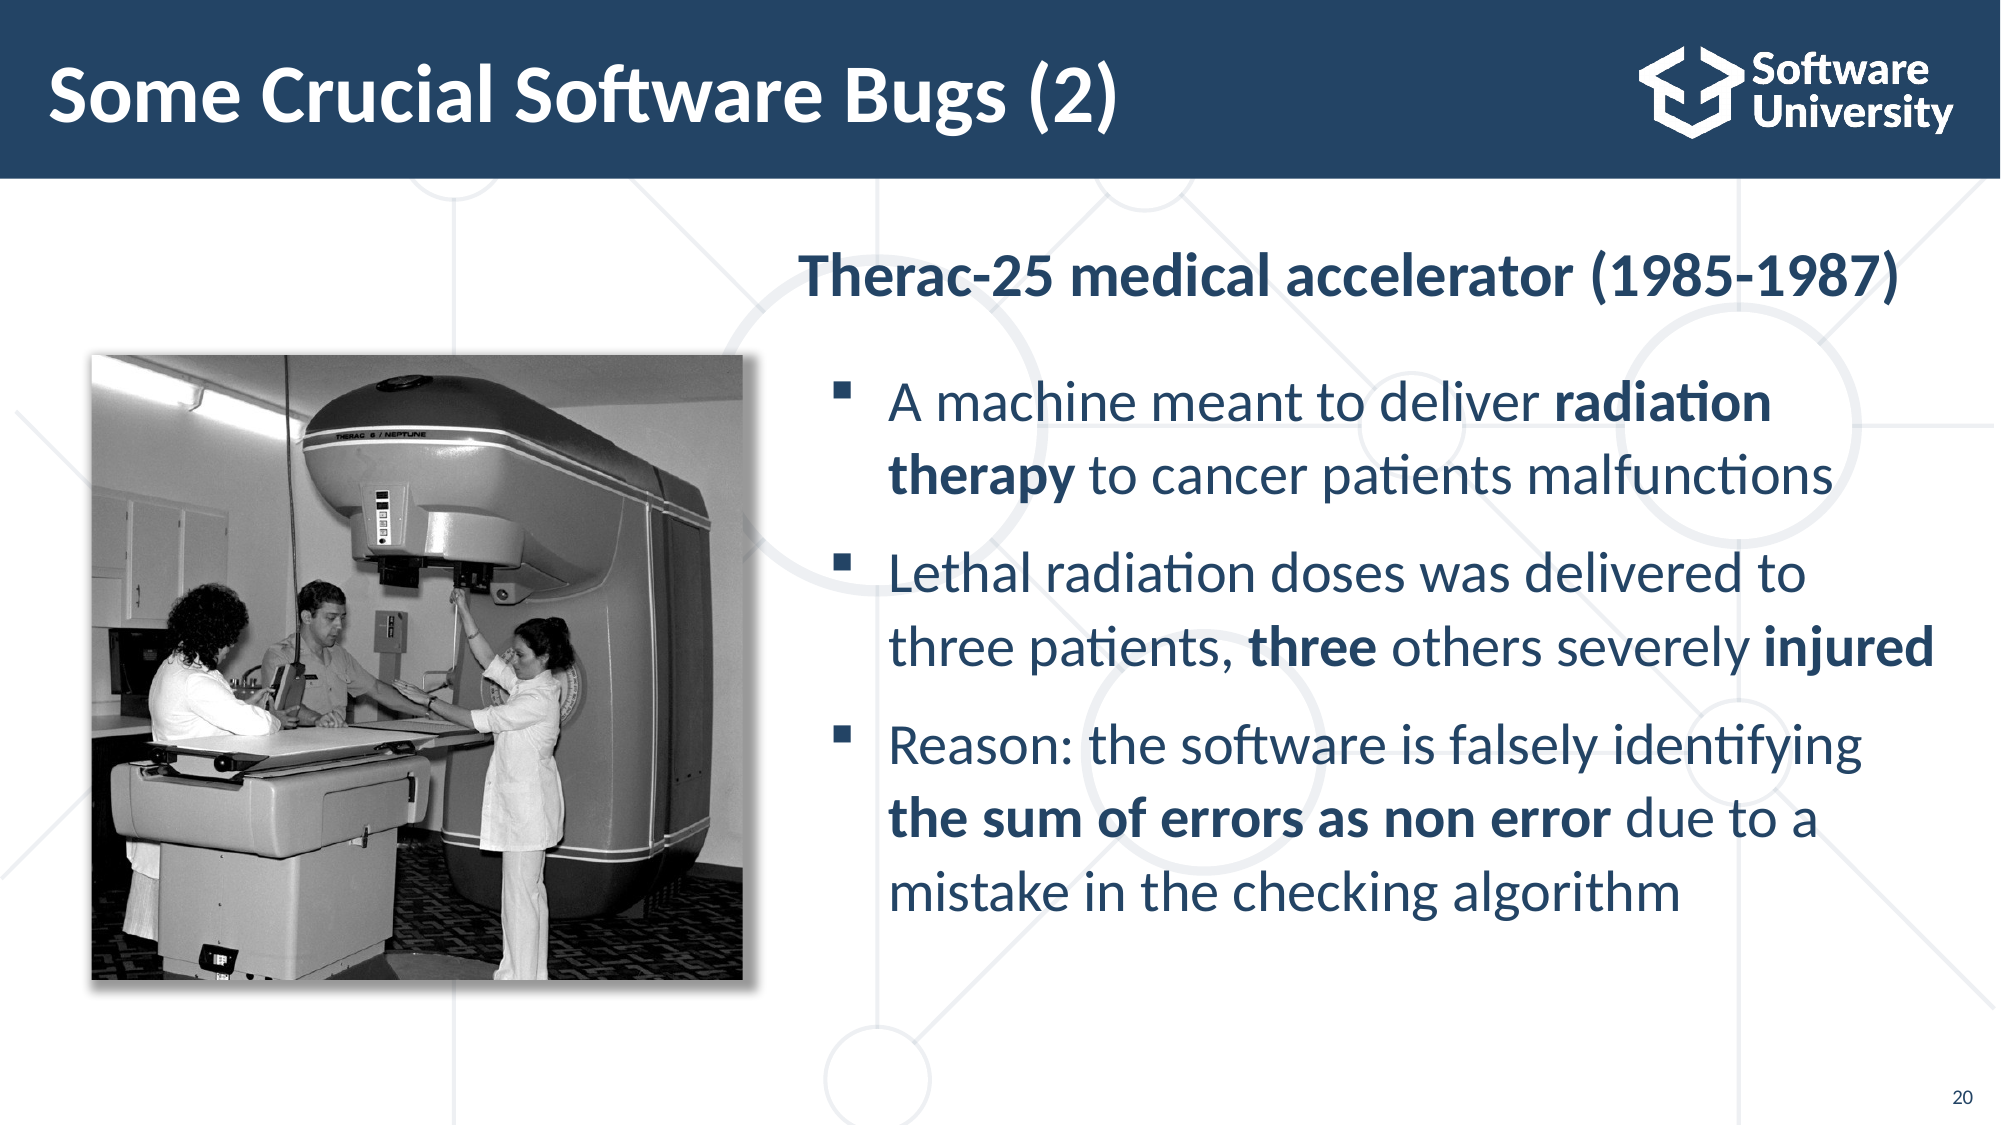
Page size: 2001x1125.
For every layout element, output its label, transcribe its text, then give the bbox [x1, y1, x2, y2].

picture [1639, 46, 1954, 139]
title Some Crucial Software Bugs (2) [31, 16, 1625, 162]
picture [91, 355, 743, 980]
text_box Therac-25 medical accelerator (1985-1987) A machine meant to deliver radiation therapy to cancer patients malfunctions Lethal radiation doses was delivered to three patients, three others severely injured Reason: the software is falsely identifying the sum of errors as non error due to a mistake in the checking algorithm [741, 226, 1960, 1006]
slide_number 20 [1927, 1067, 1989, 1117]
